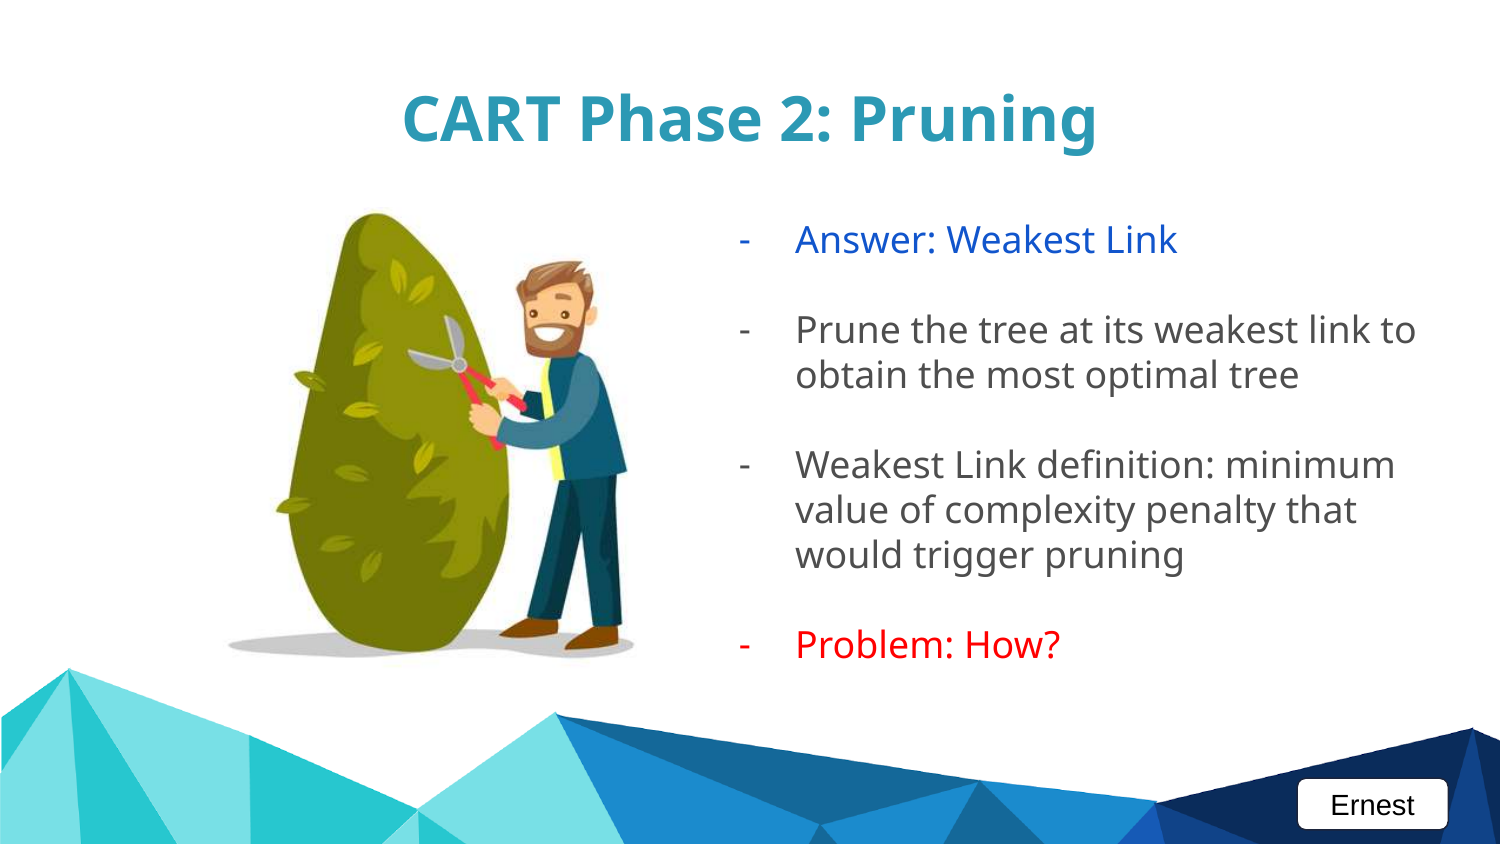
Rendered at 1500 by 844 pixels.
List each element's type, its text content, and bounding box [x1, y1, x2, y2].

text_box Answer: Weakest Link Prune the tree at its weakest link to obtain the most optimal tree Weakest Link definition: minimum value of complexity penalty that would trigger pruning Problem: How? [714, 213, 1440, 672]
picture [0, 206, 1500, 844]
text_box CART Phase 2: Pruning [102, 76, 1398, 158]
text_box Ernest [1297, 778, 1449, 830]
